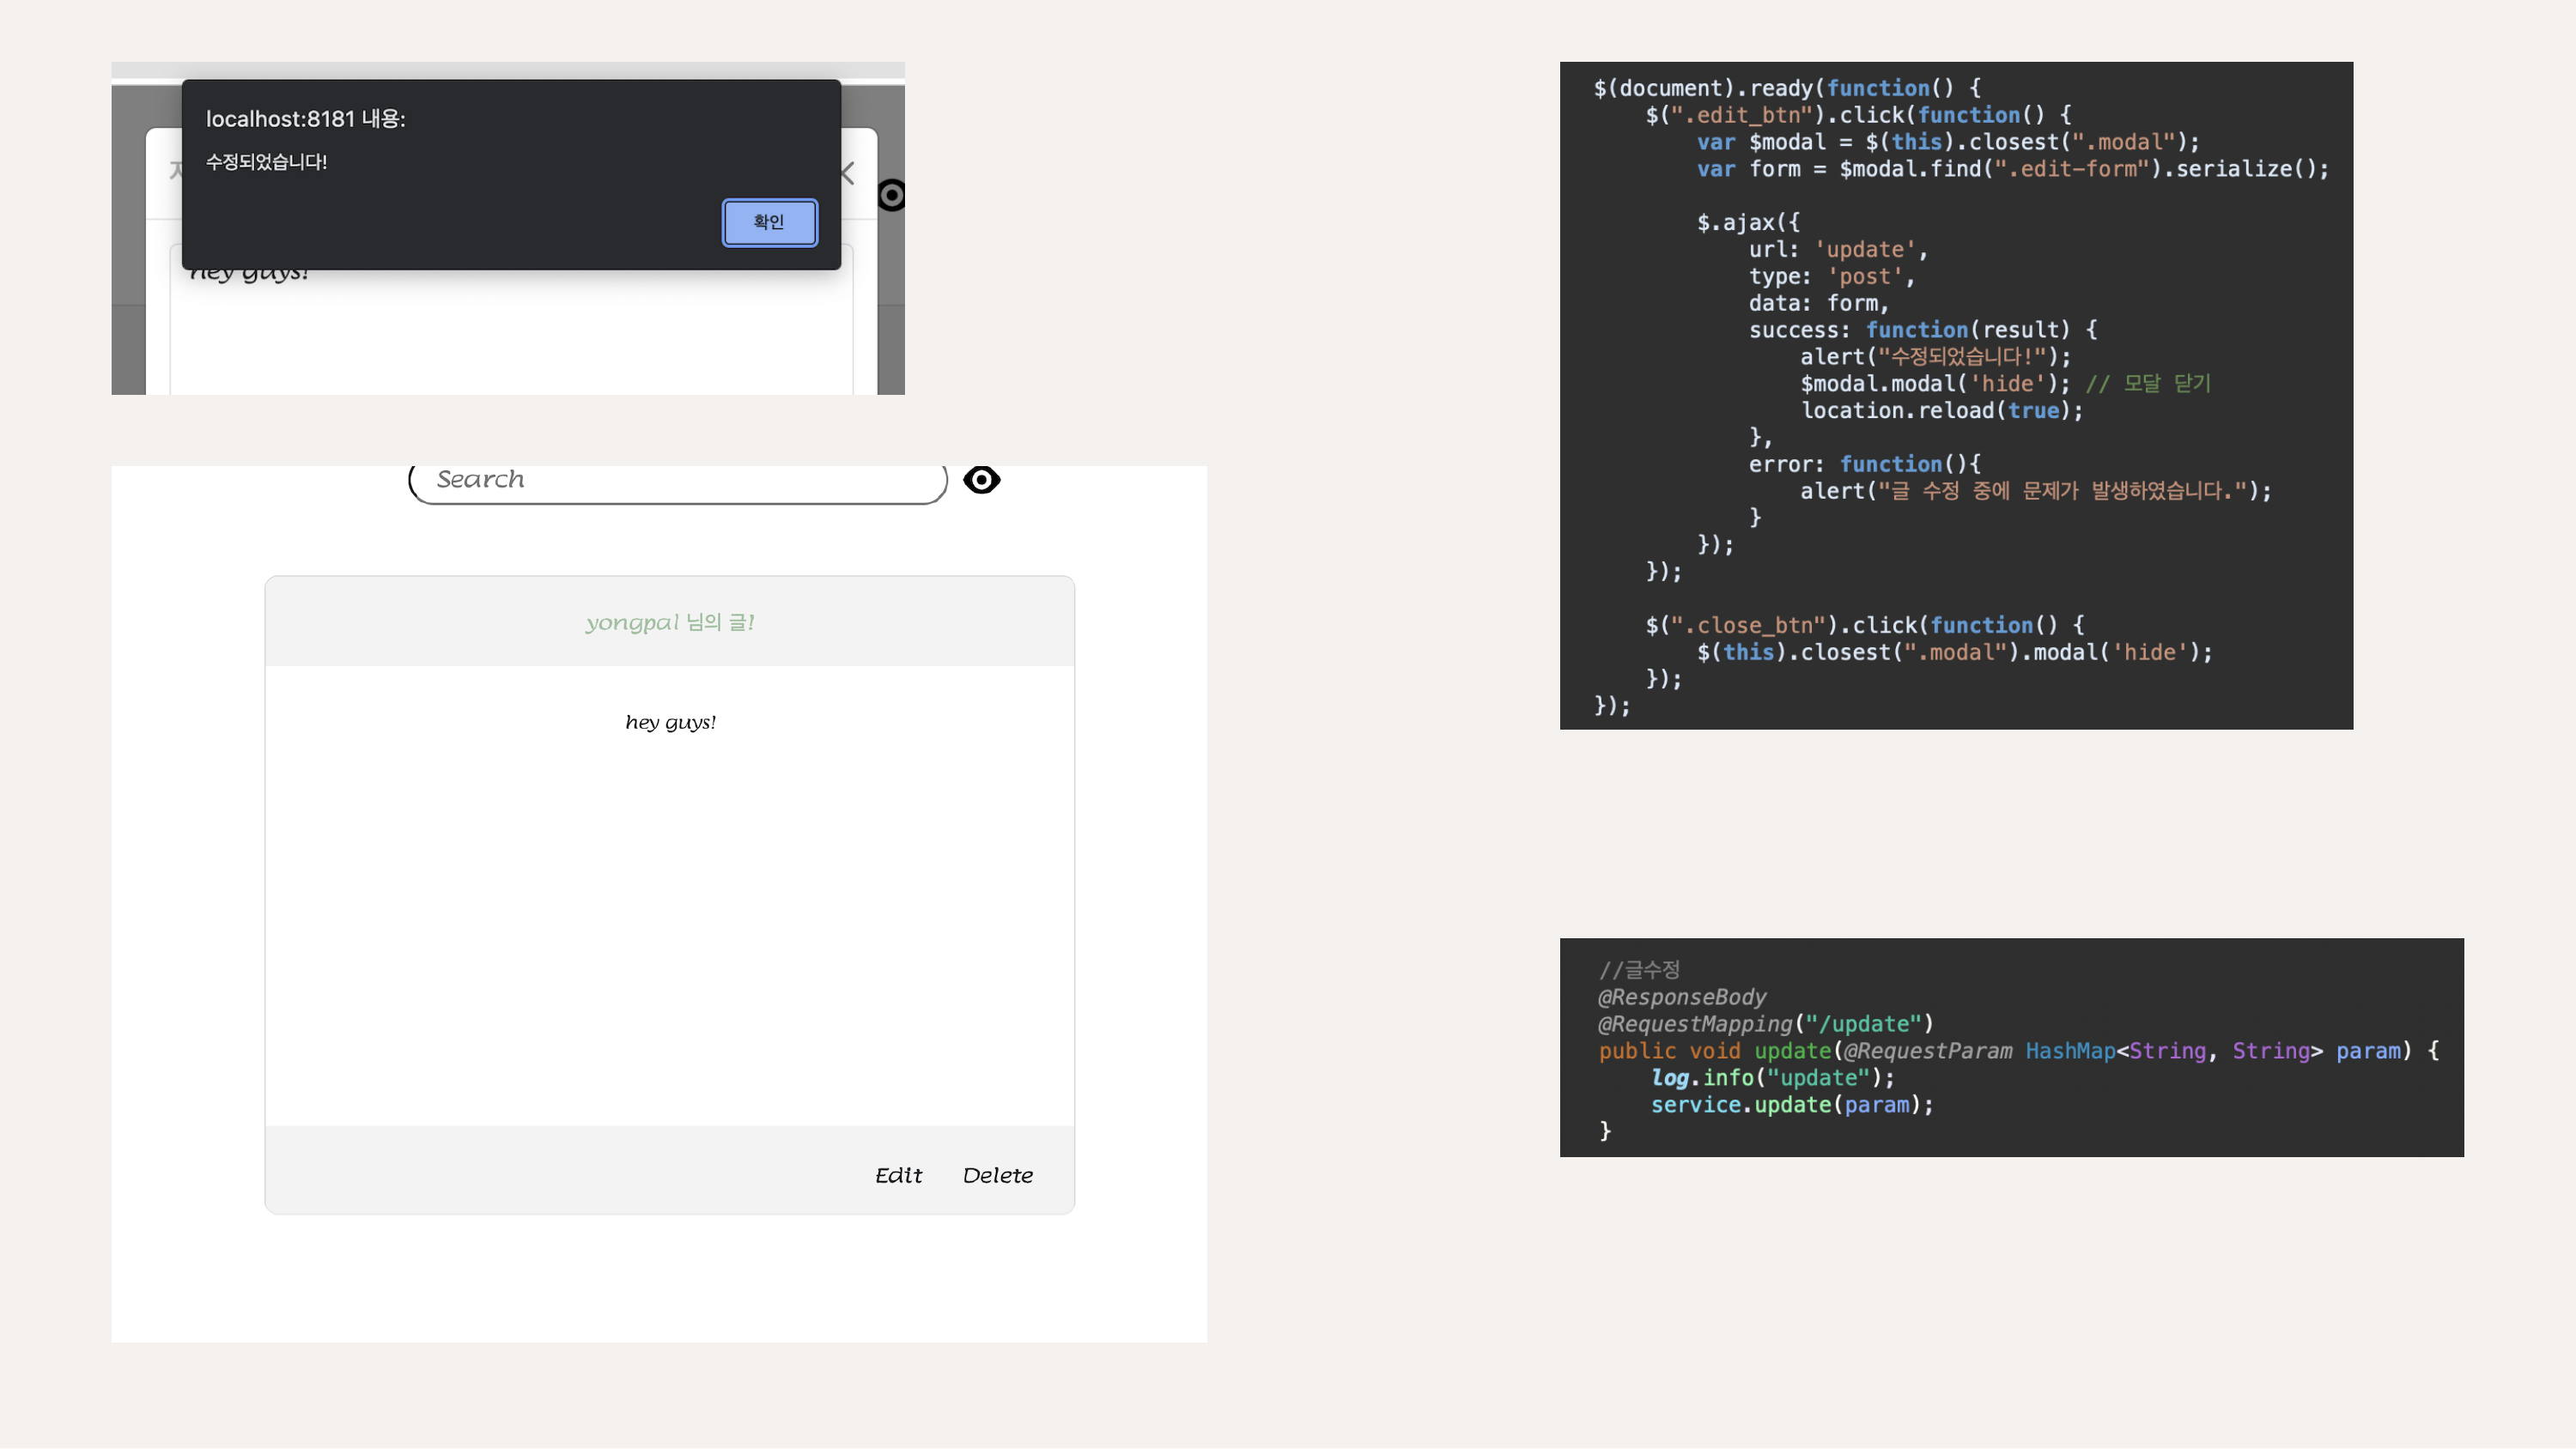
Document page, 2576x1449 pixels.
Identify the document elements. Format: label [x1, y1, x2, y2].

picture [112, 62, 905, 396]
picture [112, 466, 1207, 1343]
picture [1560, 938, 2464, 1158]
picture [1560, 62, 2354, 730]
